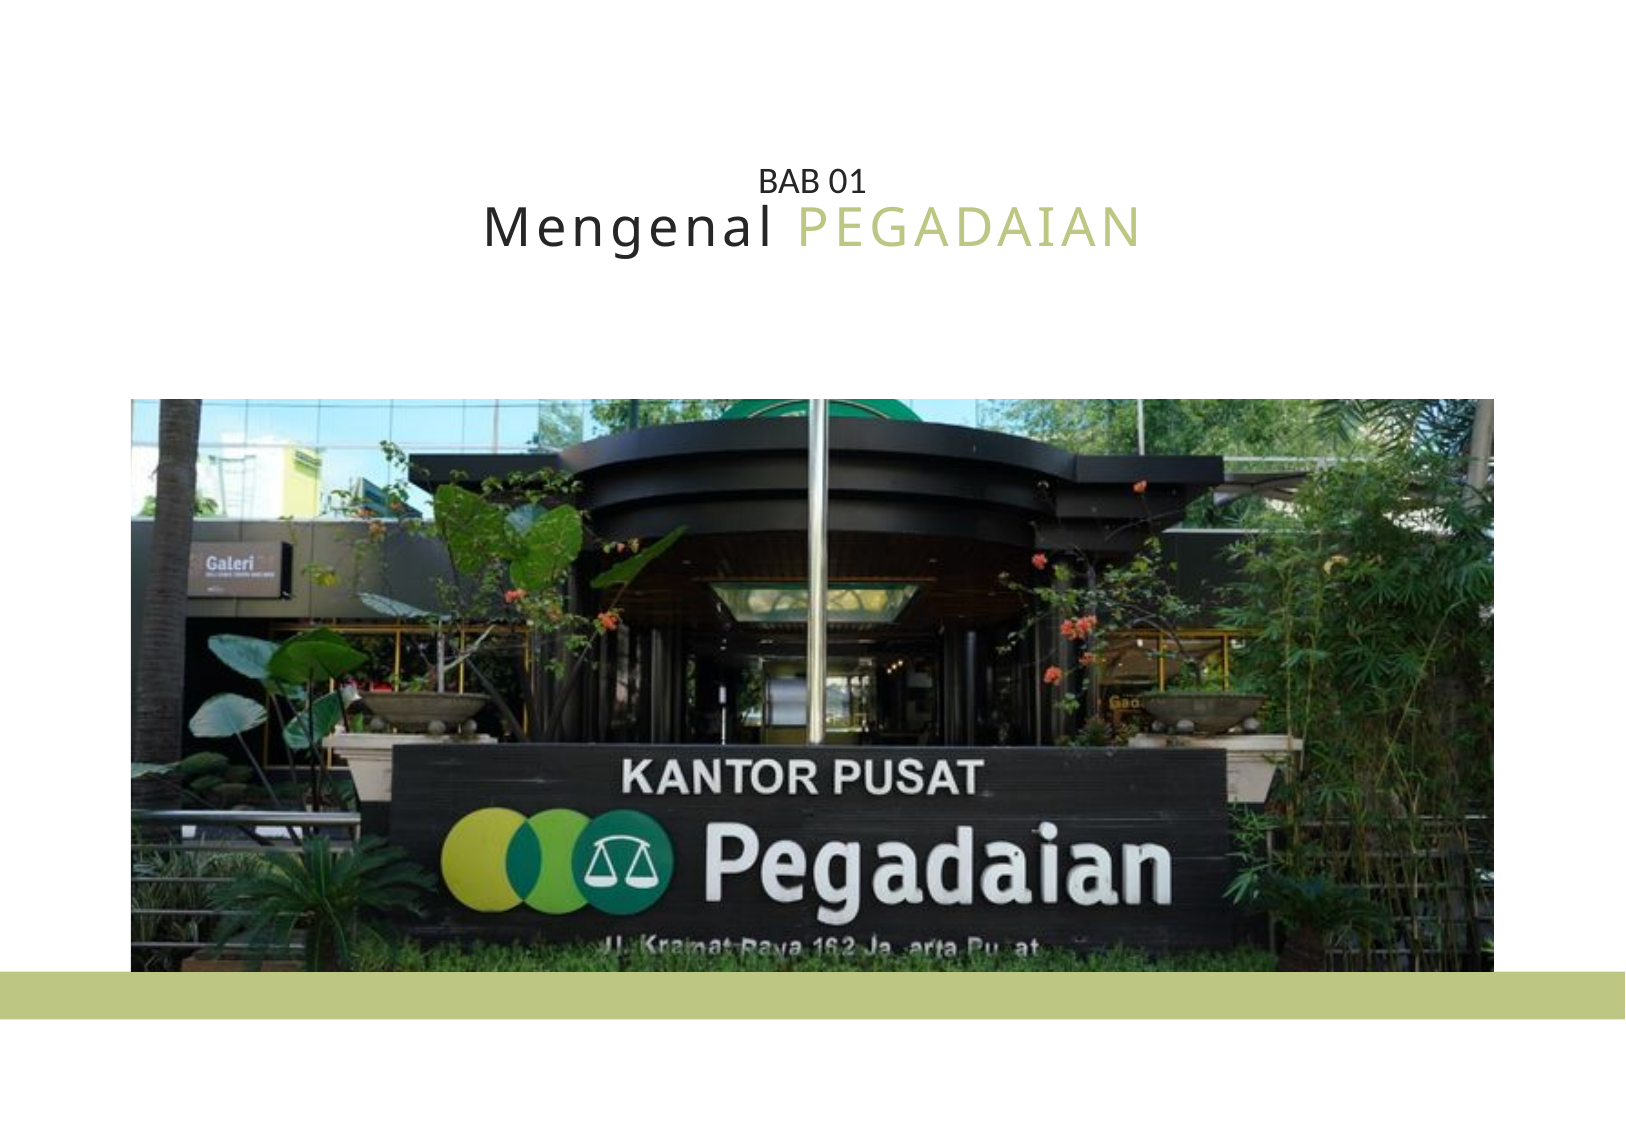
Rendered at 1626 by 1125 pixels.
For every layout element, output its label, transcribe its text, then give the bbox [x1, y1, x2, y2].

text_box [0, 970, 1625, 1021]
text_box BAB 01 [743, 148, 882, 209]
picture [130, 398, 1494, 972]
text_box Mengenal PEGADAIAN [457, 185, 1167, 265]
